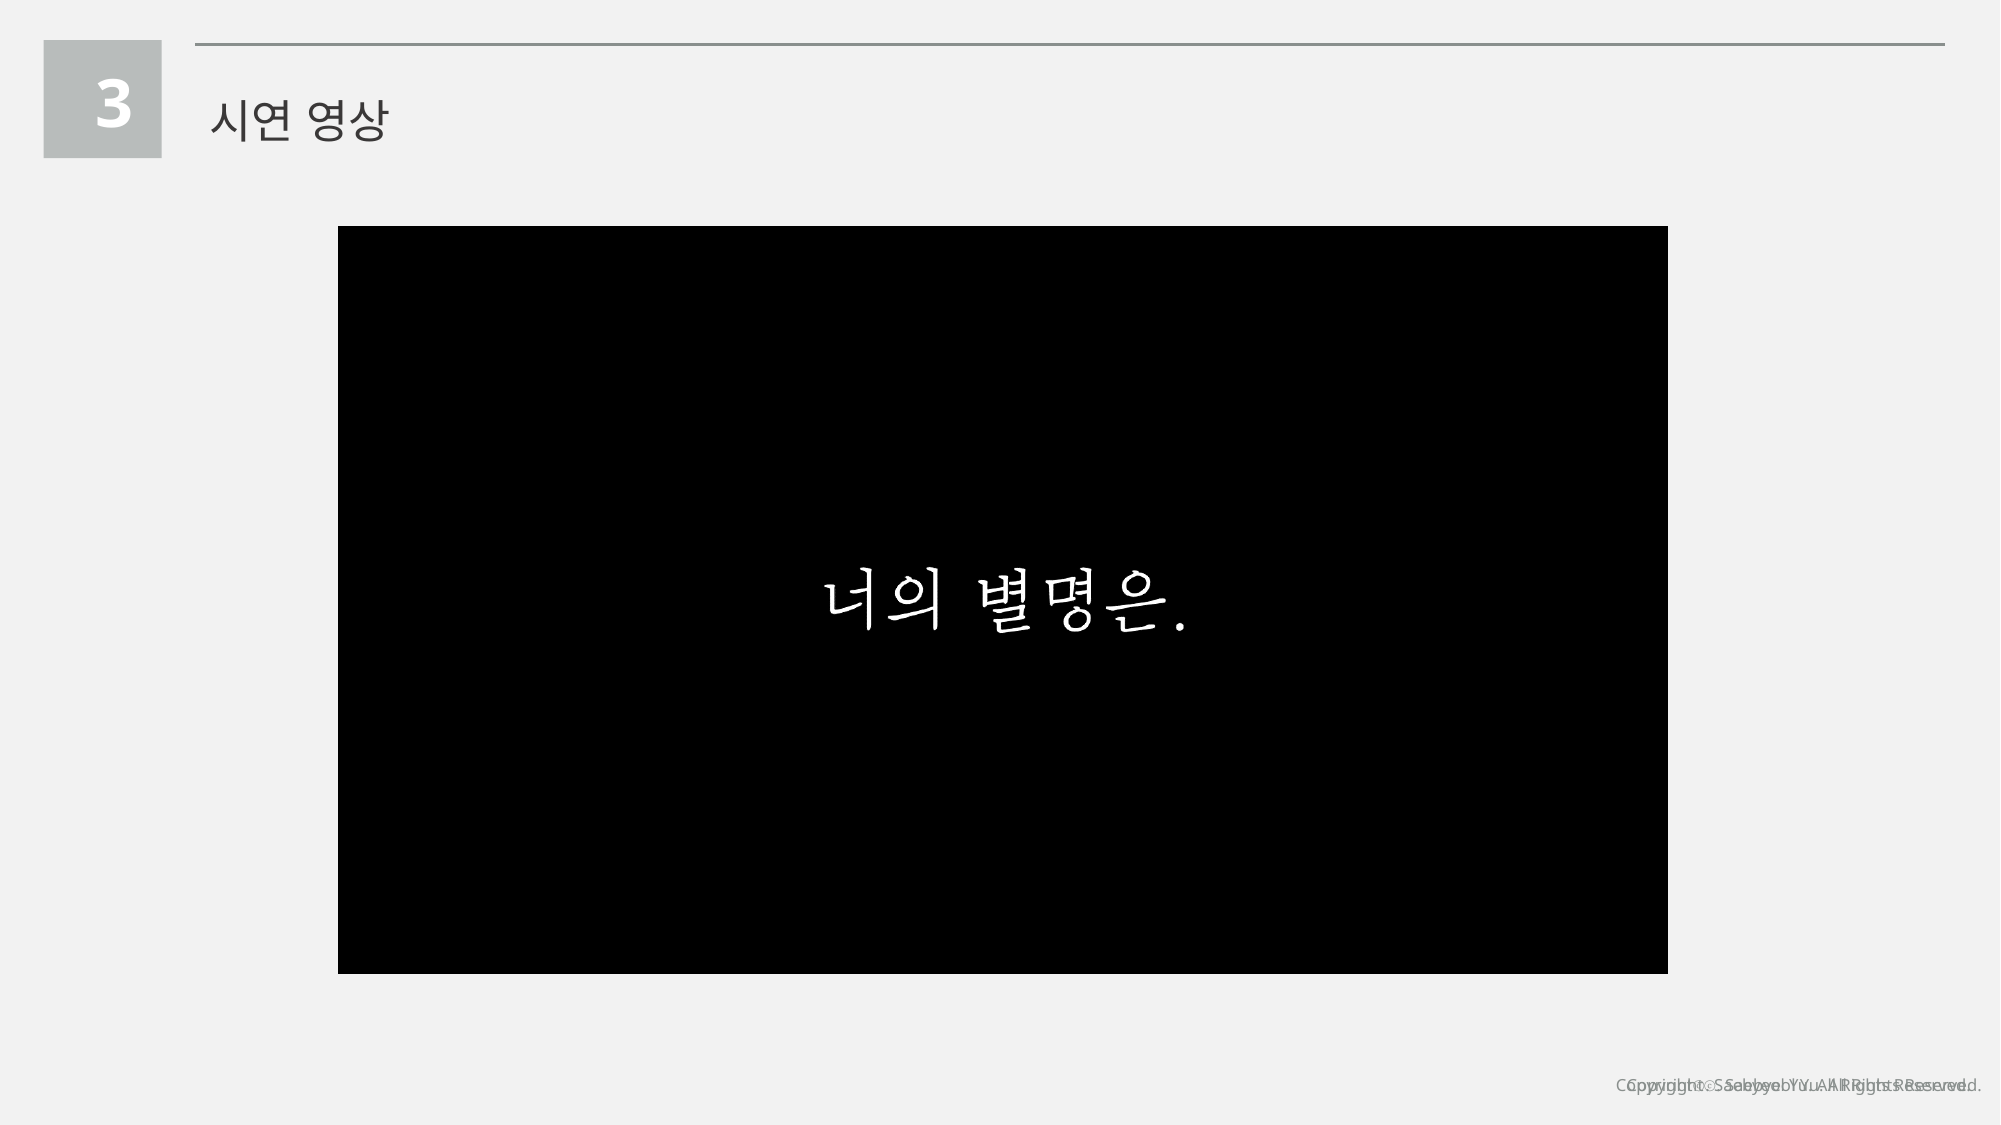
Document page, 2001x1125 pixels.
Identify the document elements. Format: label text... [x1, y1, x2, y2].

text_box Copyrightⓒ. Saebyeol Yu. All Rights Reserved. [1600, 1067, 1987, 1102]
text_box 시연 영상 [194, 85, 406, 156]
text_box 3 [80, 52, 123, 148]
text_box [42, 39, 163, 159]
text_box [337, 225, 1669, 975]
